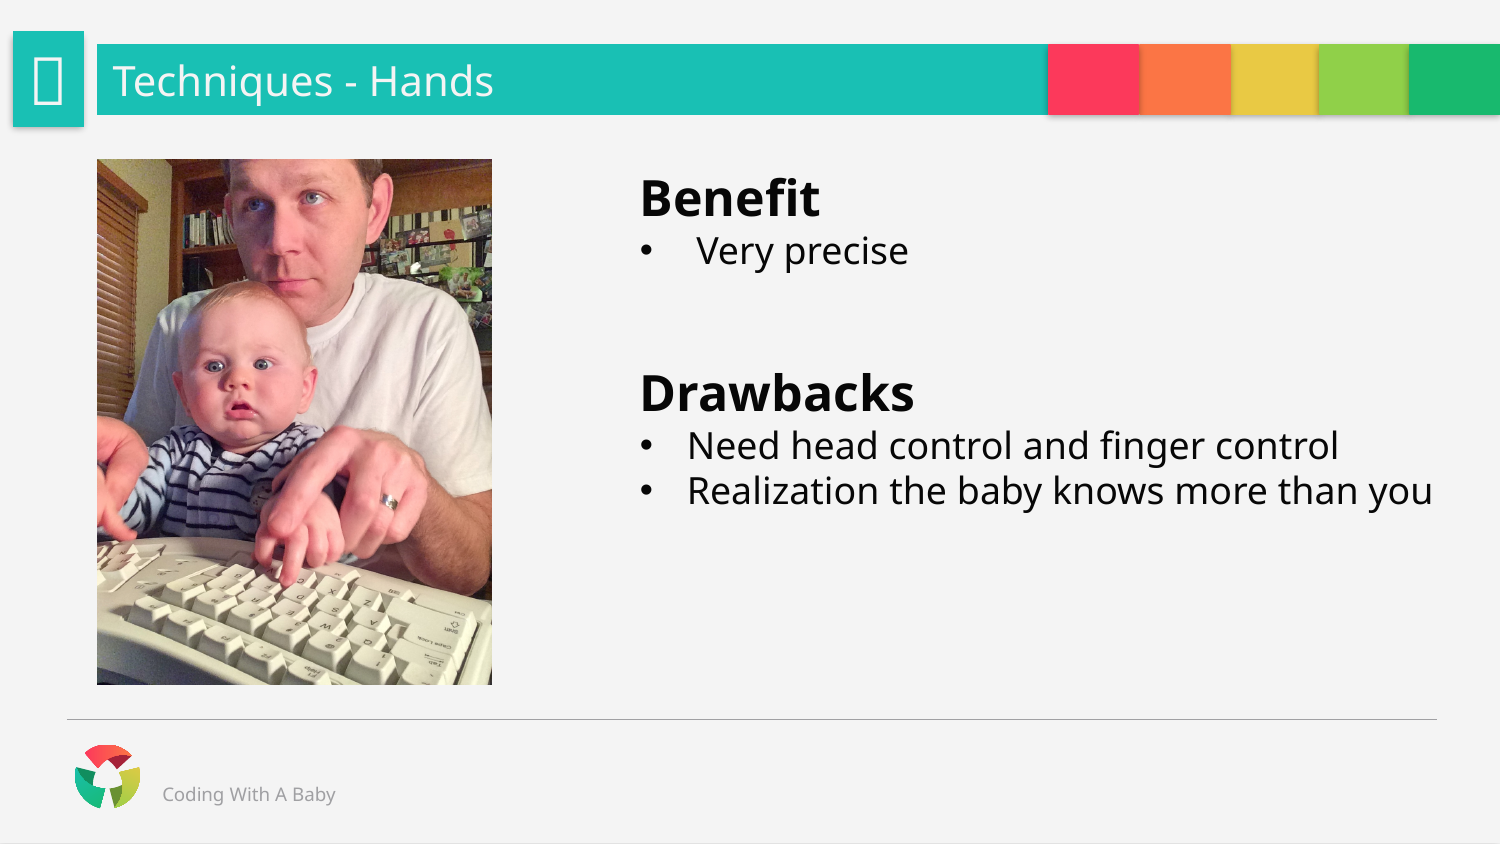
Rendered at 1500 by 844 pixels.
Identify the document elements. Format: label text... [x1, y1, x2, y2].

text_box [1140, 44, 1231, 115]
text_box [1048, 44, 1139, 115]
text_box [0, 31, 98, 128]
text_box [1409, 44, 1500, 115]
picture [97, 159, 492, 685]
text_box Benefit Very precise Drawbacks Need head control and finger control Realization the baby knows more than you [624, 159, 1455, 685]
text_box [1231, 44, 1318, 115]
text_box [1319, 44, 1408, 115]
title Techniques - Hands [102, 44, 1047, 115]
